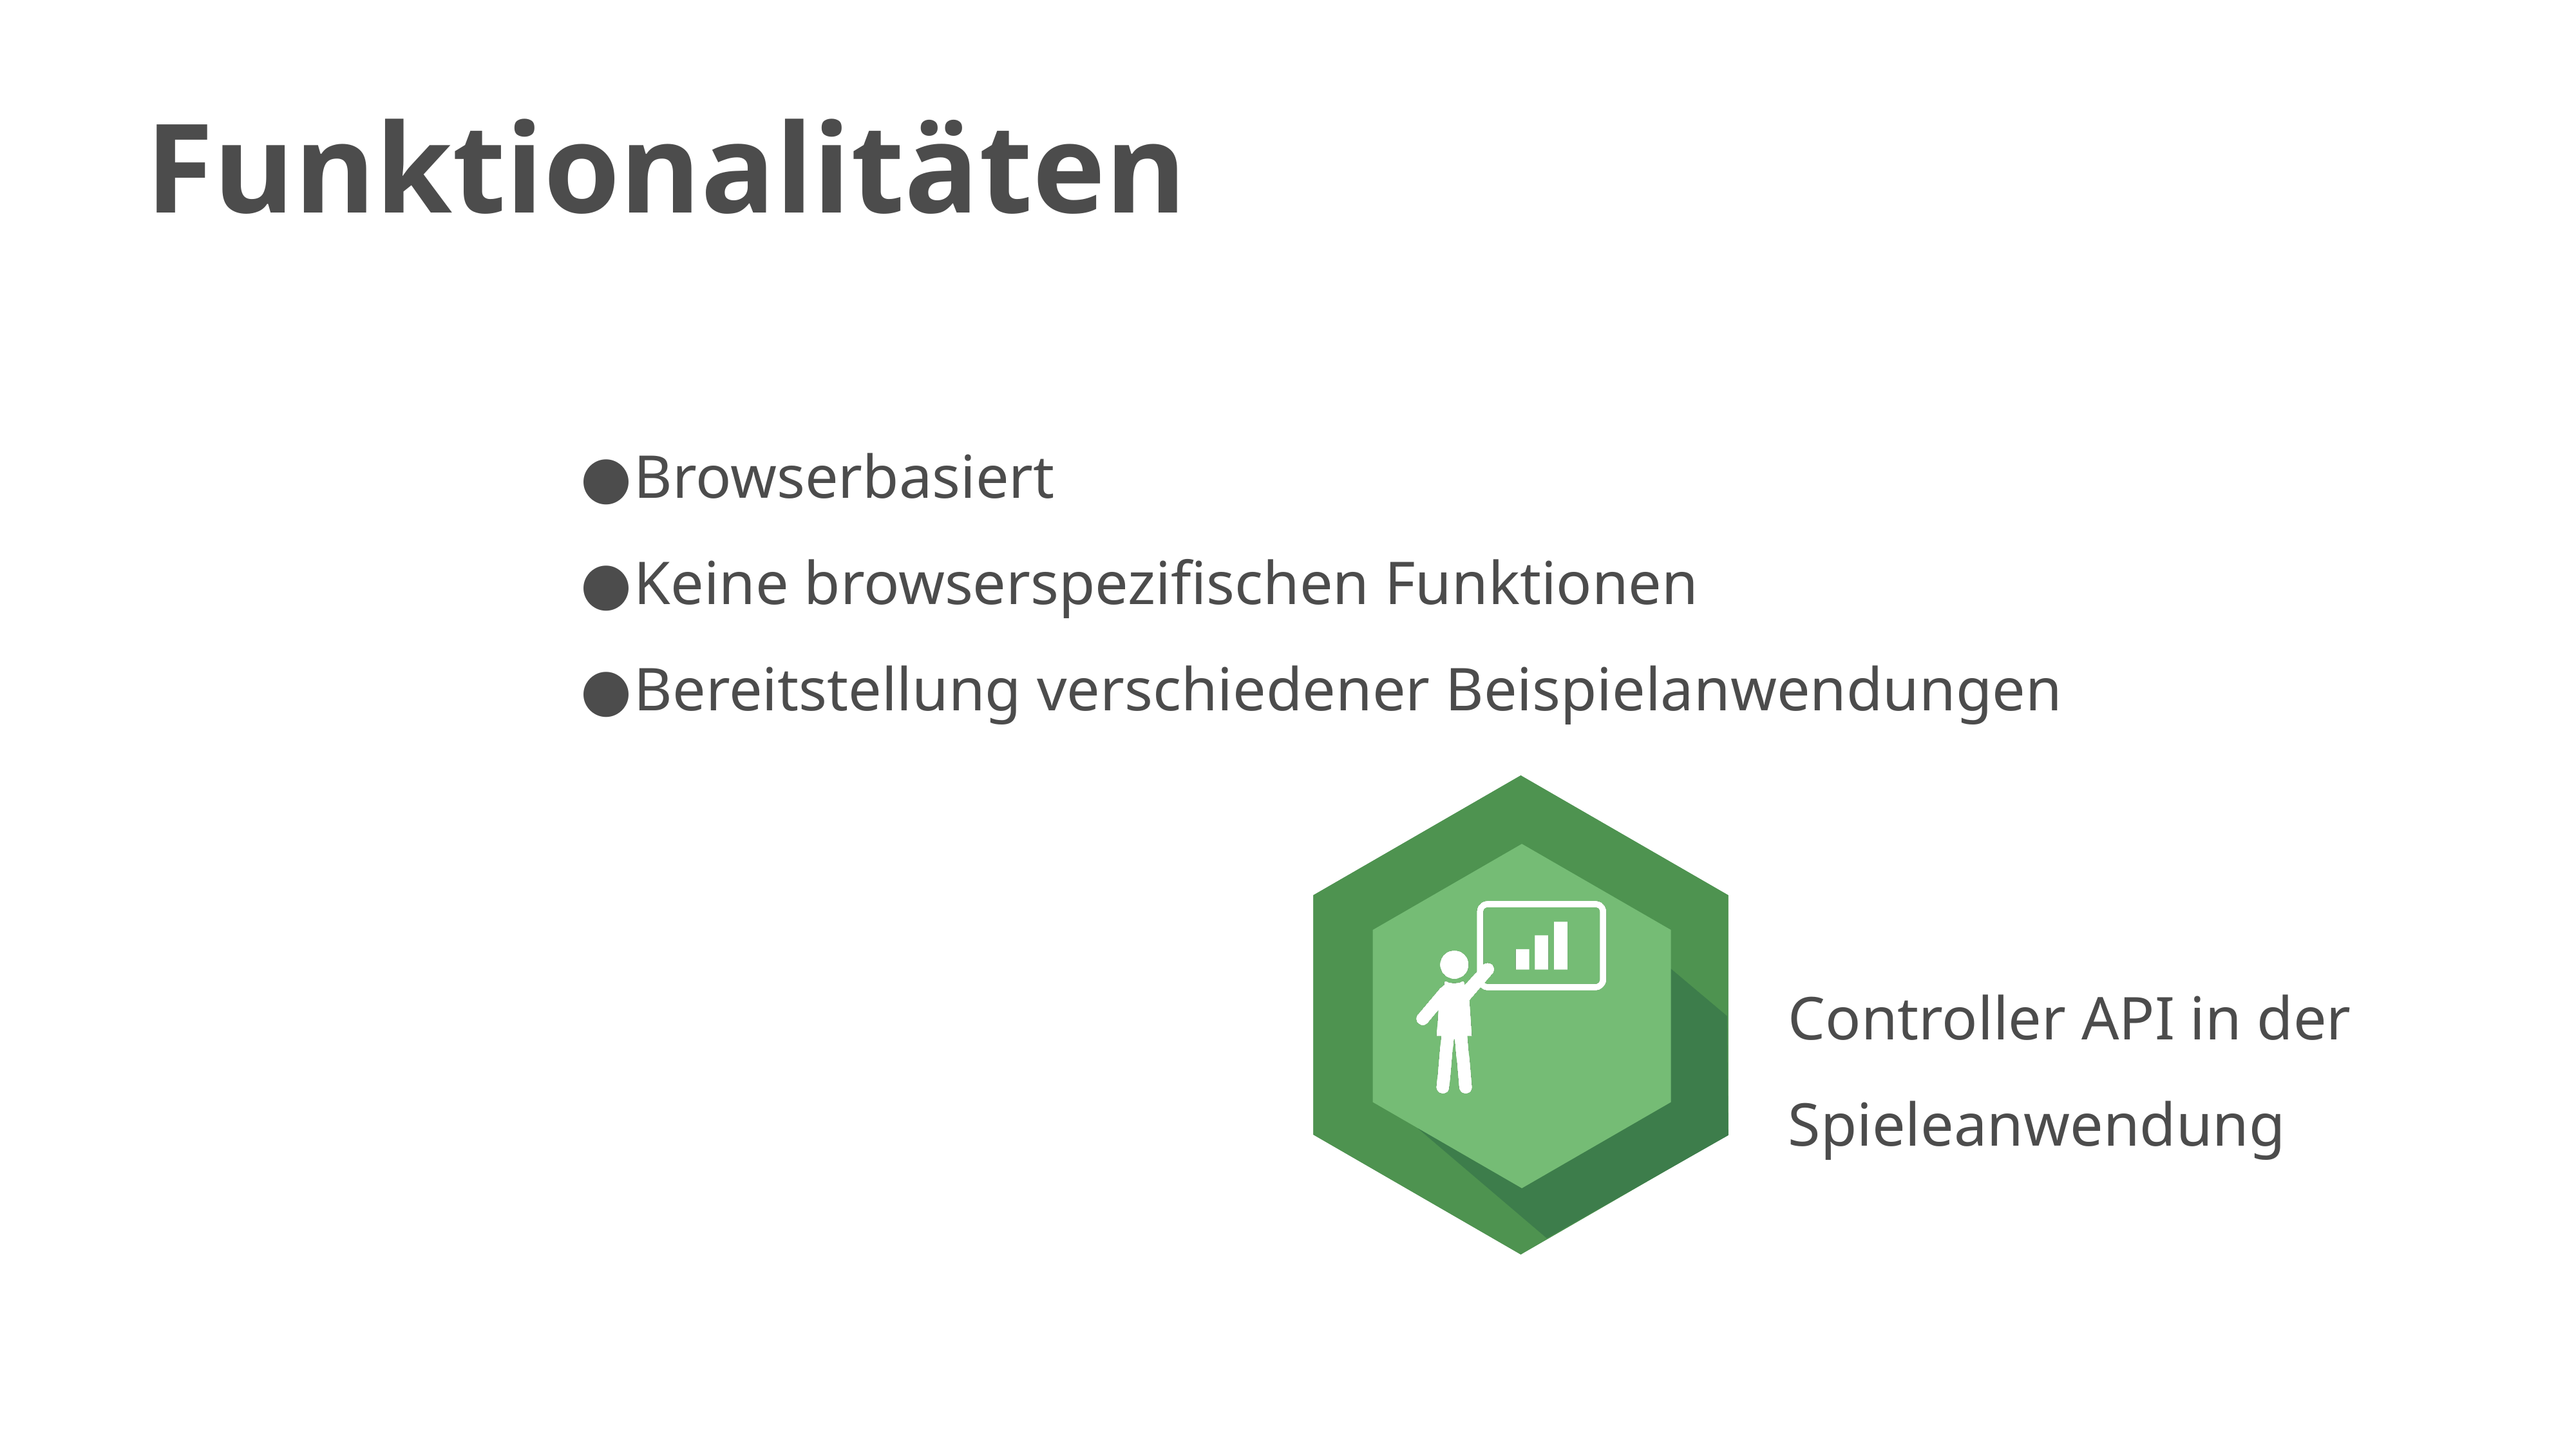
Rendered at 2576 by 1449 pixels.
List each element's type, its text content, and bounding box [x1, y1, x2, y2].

picture [1386, 889, 1636, 1141]
text_box Controller API in der Spieleanwendung [1783, 940, 2423, 1163]
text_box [1313, 775, 1728, 1255]
title Funktionalitäten [146, 89, 2430, 249]
text_box Browserbasiert Keine browserspezifischen Funktionen Bereitstellung verschiedener Beispielanwendungen [146, 328, 2306, 728]
